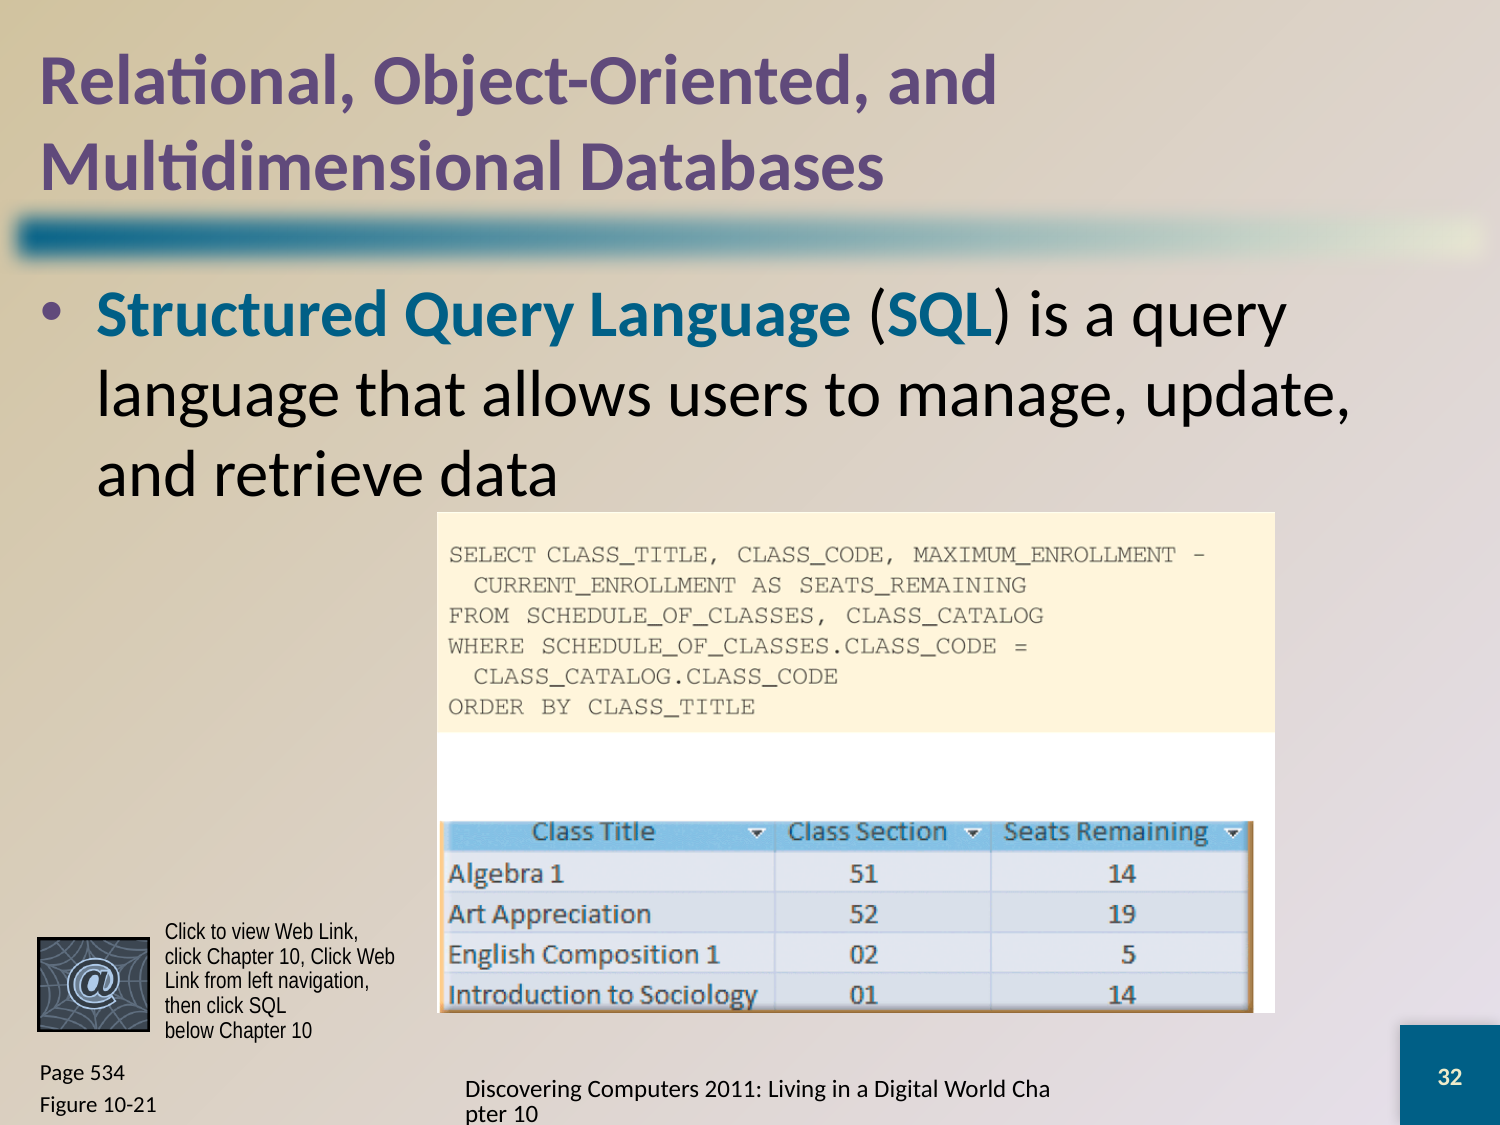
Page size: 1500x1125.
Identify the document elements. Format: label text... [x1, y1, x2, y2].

list Structured Query Language (SQL) is a query language that allows users to manage, update, and retrieve data [24, 262, 1475, 1025]
footer Discovering Computers 2011: Living in a Digital World Chapter 10 [450, 1050, 1075, 1125]
list Page 534 Figure 10-21 [24, 1050, 300, 1125]
picture [437, 512, 1276, 1014]
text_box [37, 912, 438, 1053]
title Relational, Object-Oriented, and Multidimensional Databases [24, 24, 1475, 213]
slide_number 32 [1400, 1025, 1500, 1125]
